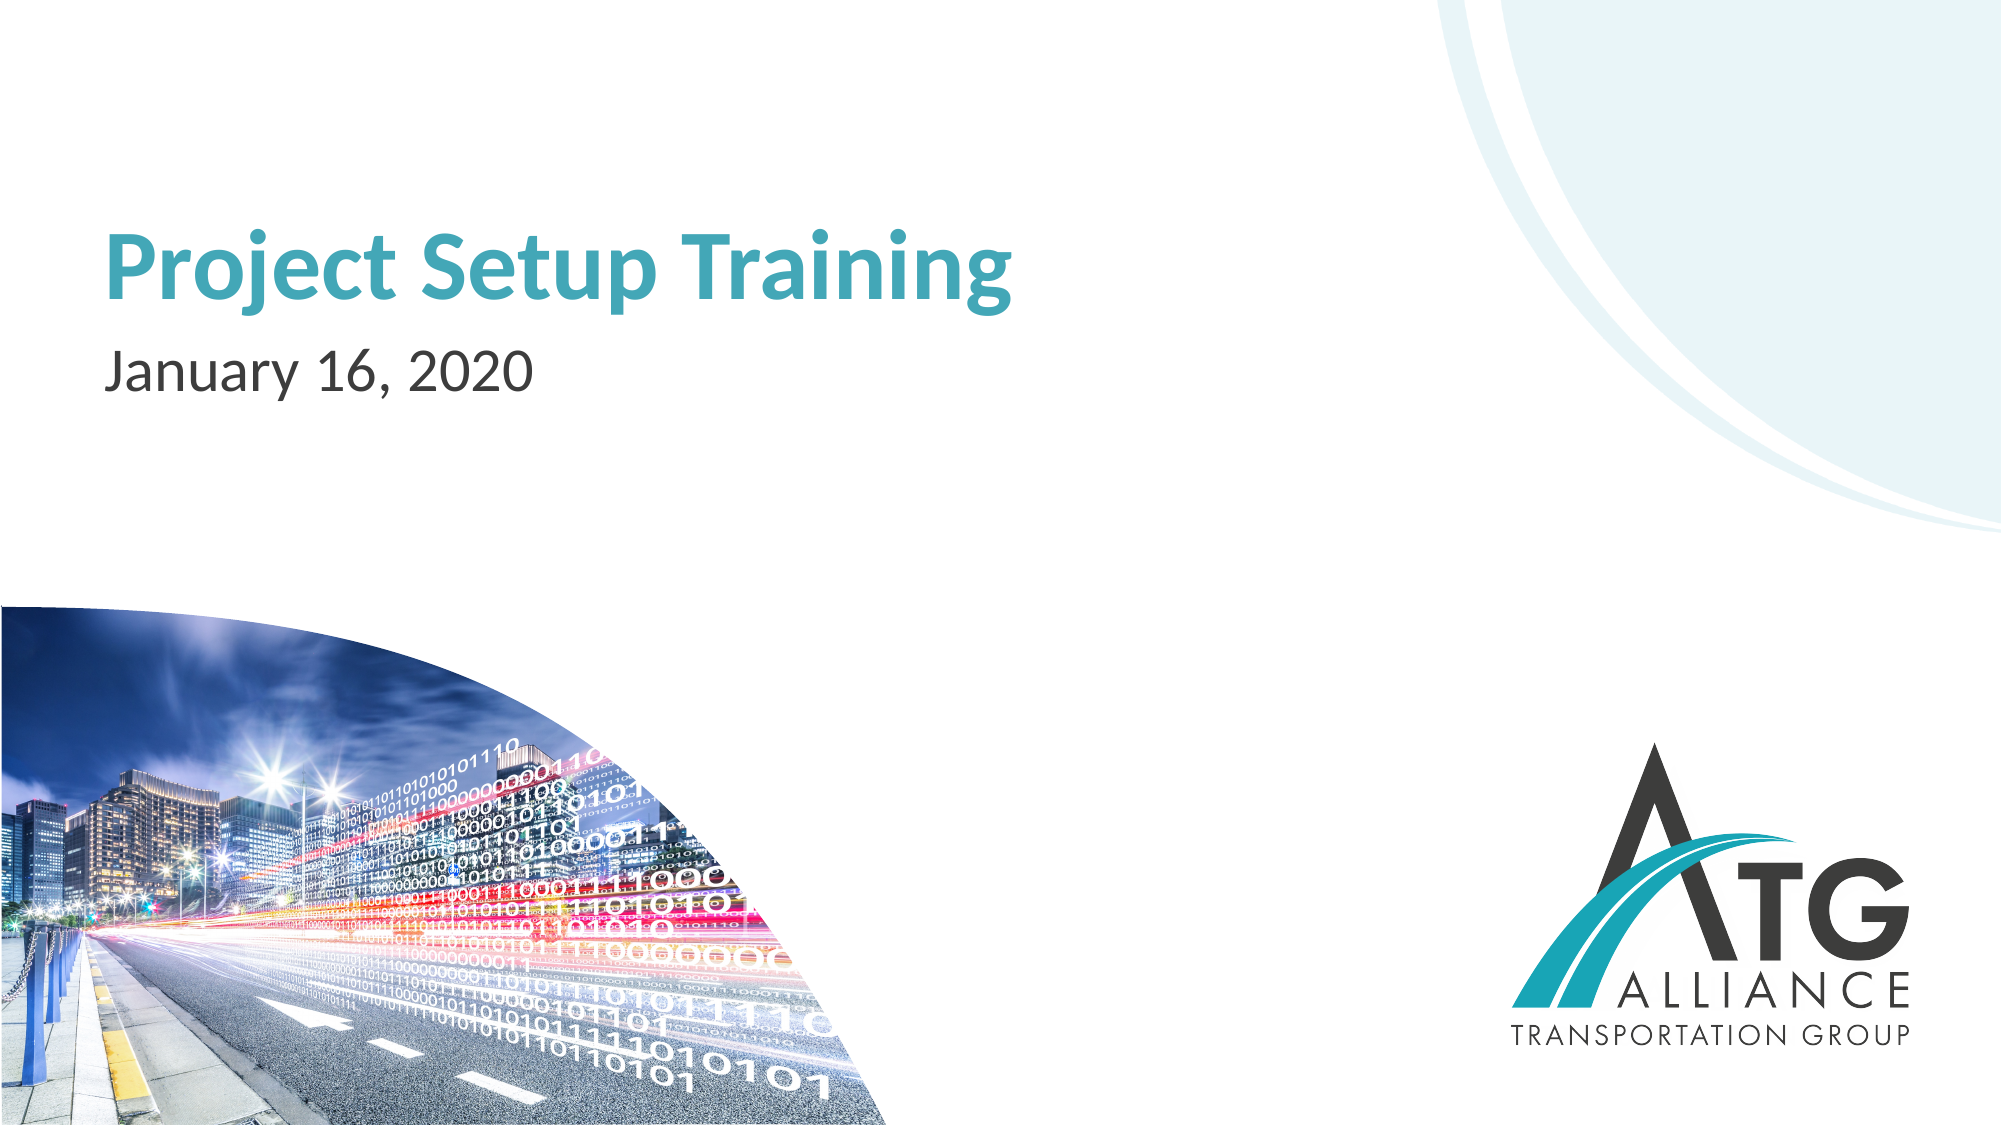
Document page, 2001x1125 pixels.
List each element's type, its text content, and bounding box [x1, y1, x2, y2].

picture [1511, 742, 1909, 1046]
picture [0, 605, 887, 1125]
title Project Setup Training [89, 67, 1166, 329]
subtitle January 16, 2020 [89, 330, 1166, 404]
